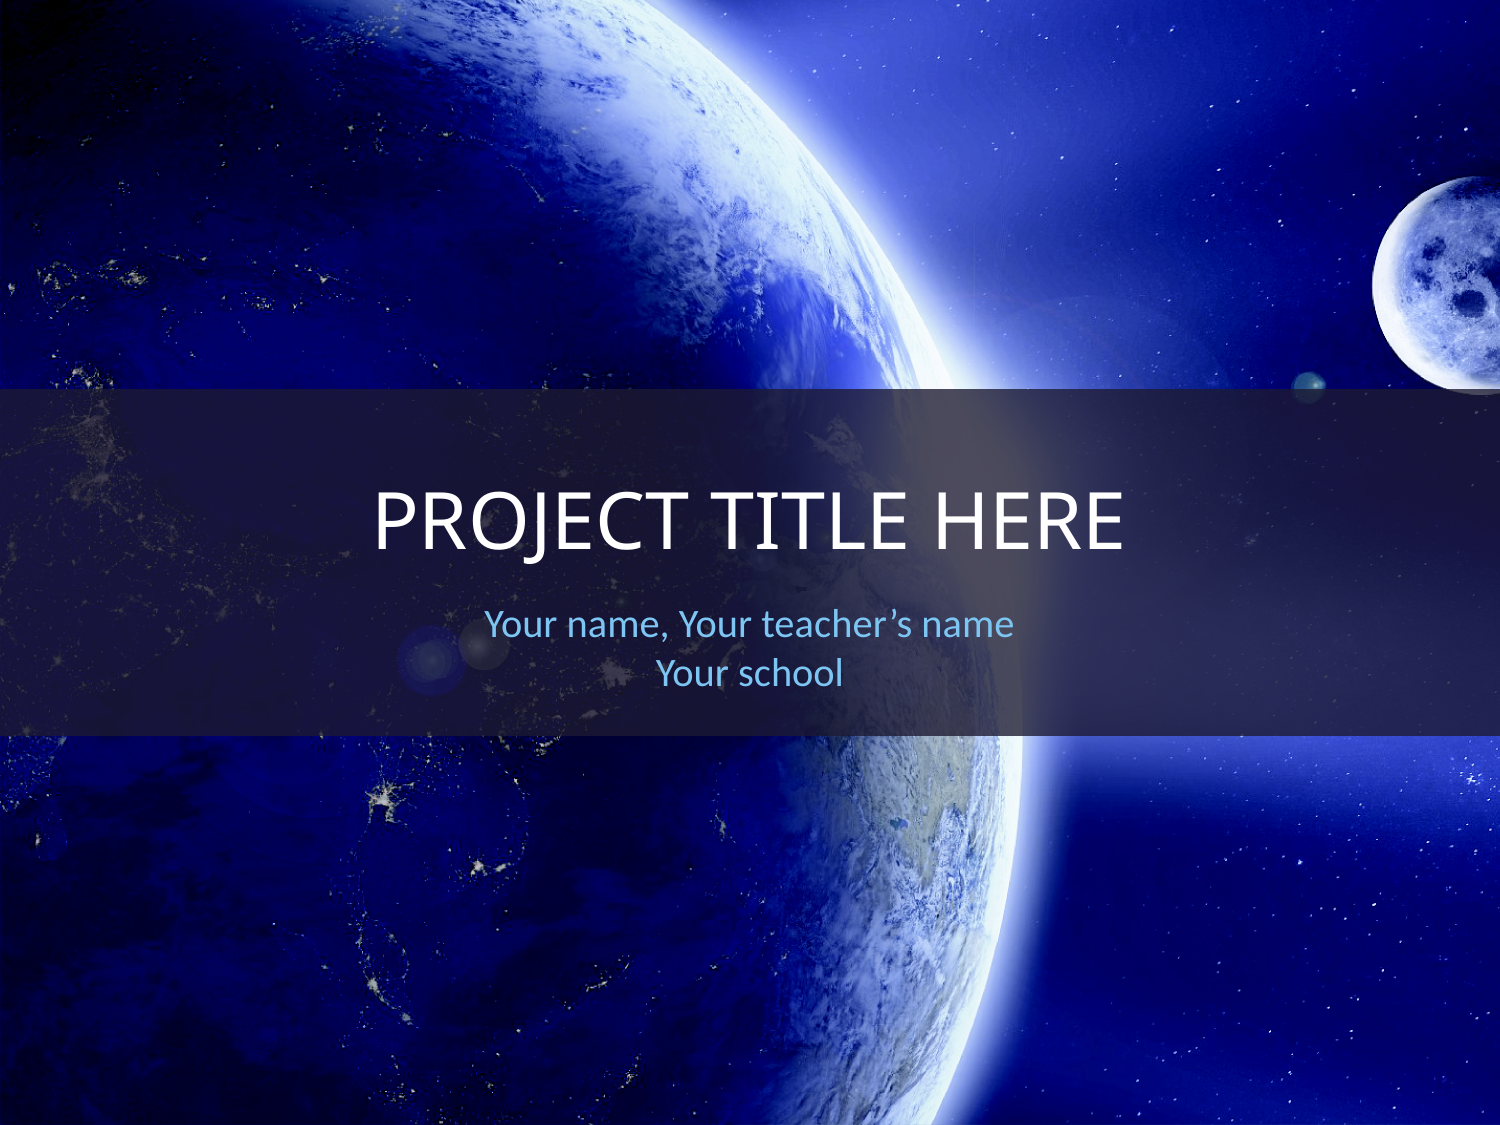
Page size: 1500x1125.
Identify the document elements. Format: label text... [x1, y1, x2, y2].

title Project Title here [75, 462, 1425, 576]
picture [0, 736, 1500, 1125]
list Your name, Your teacher’s name Your school [75, 596, 1425, 702]
picture [0, 0, 1500, 389]
